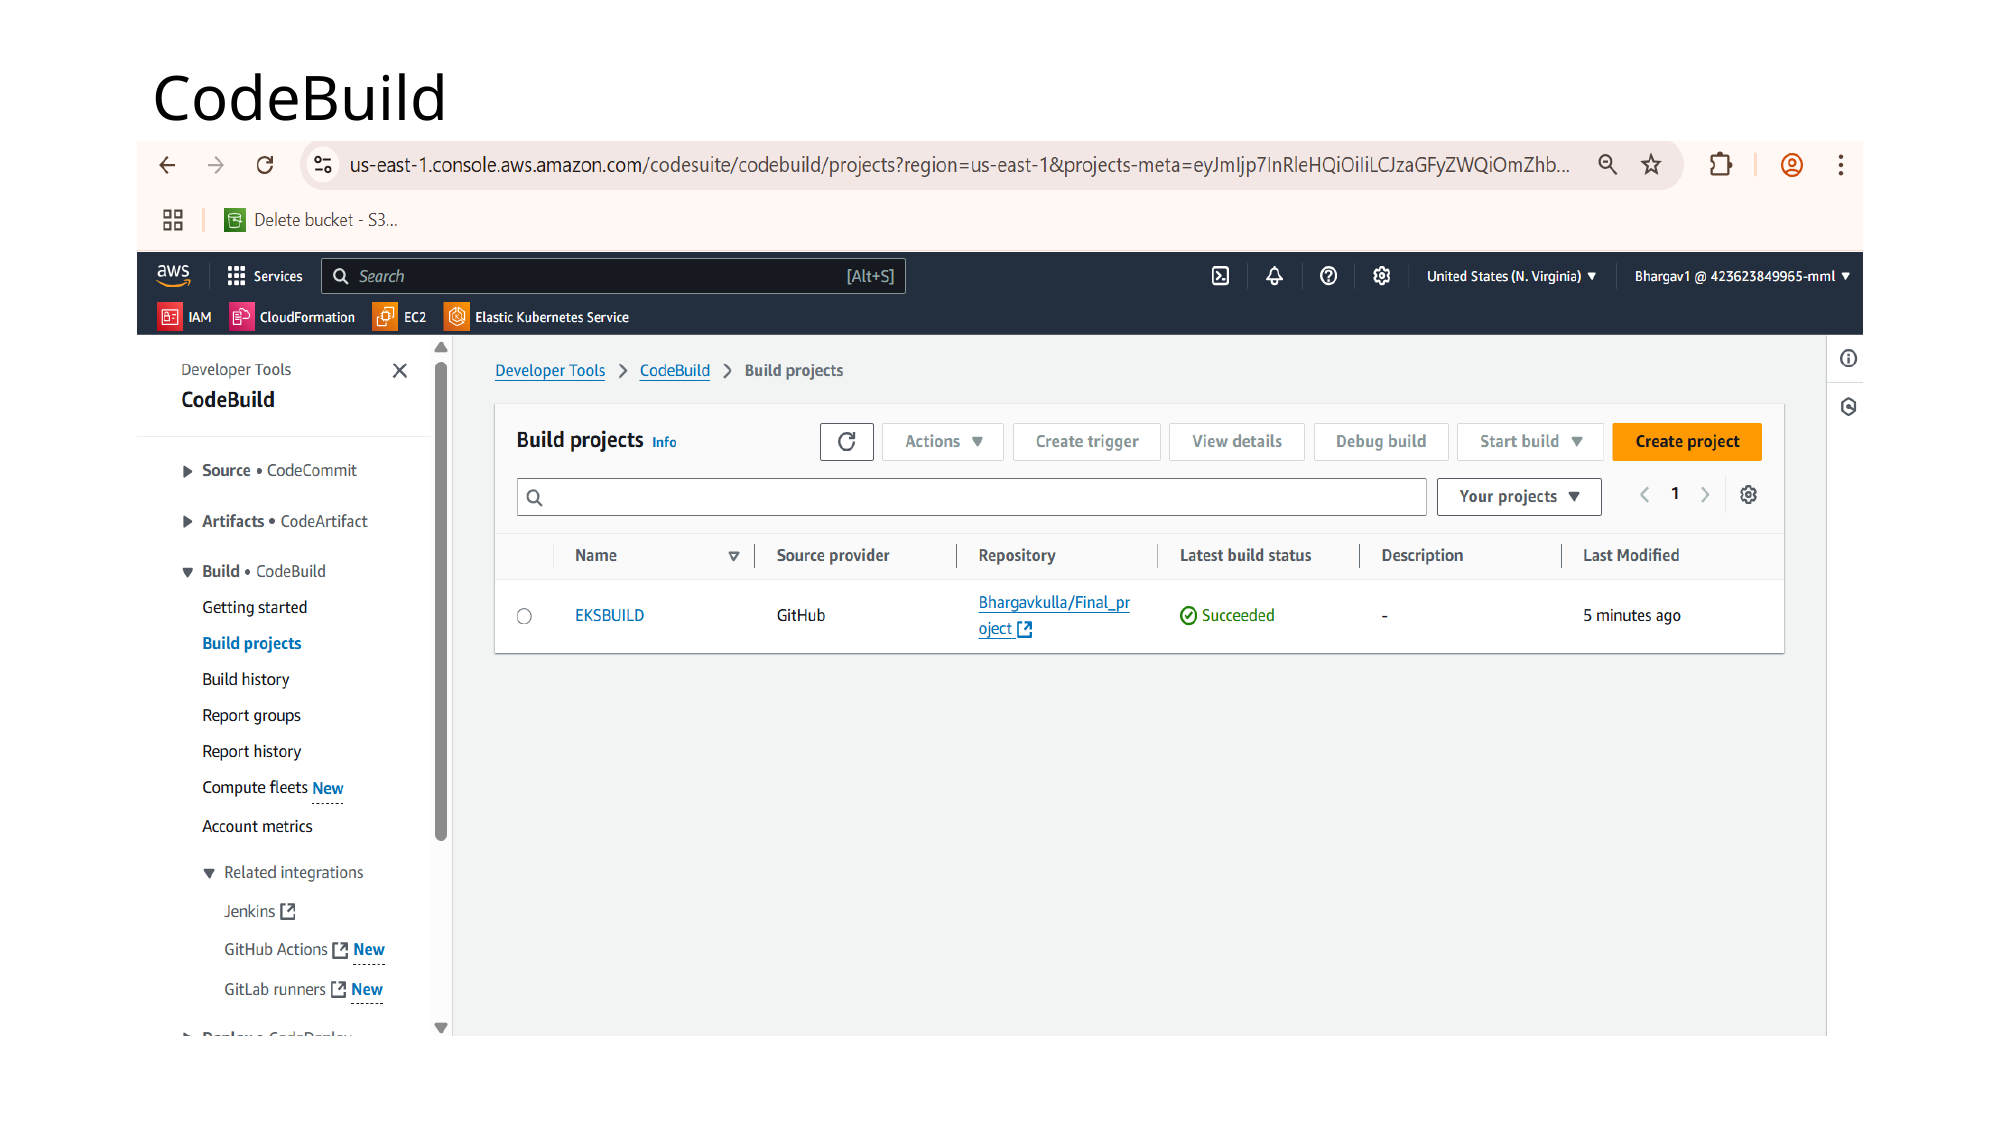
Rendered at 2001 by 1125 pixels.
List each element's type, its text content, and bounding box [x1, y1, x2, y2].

picture [136, 141, 1863, 1036]
title CodeBuild [137, 59, 1863, 141]
